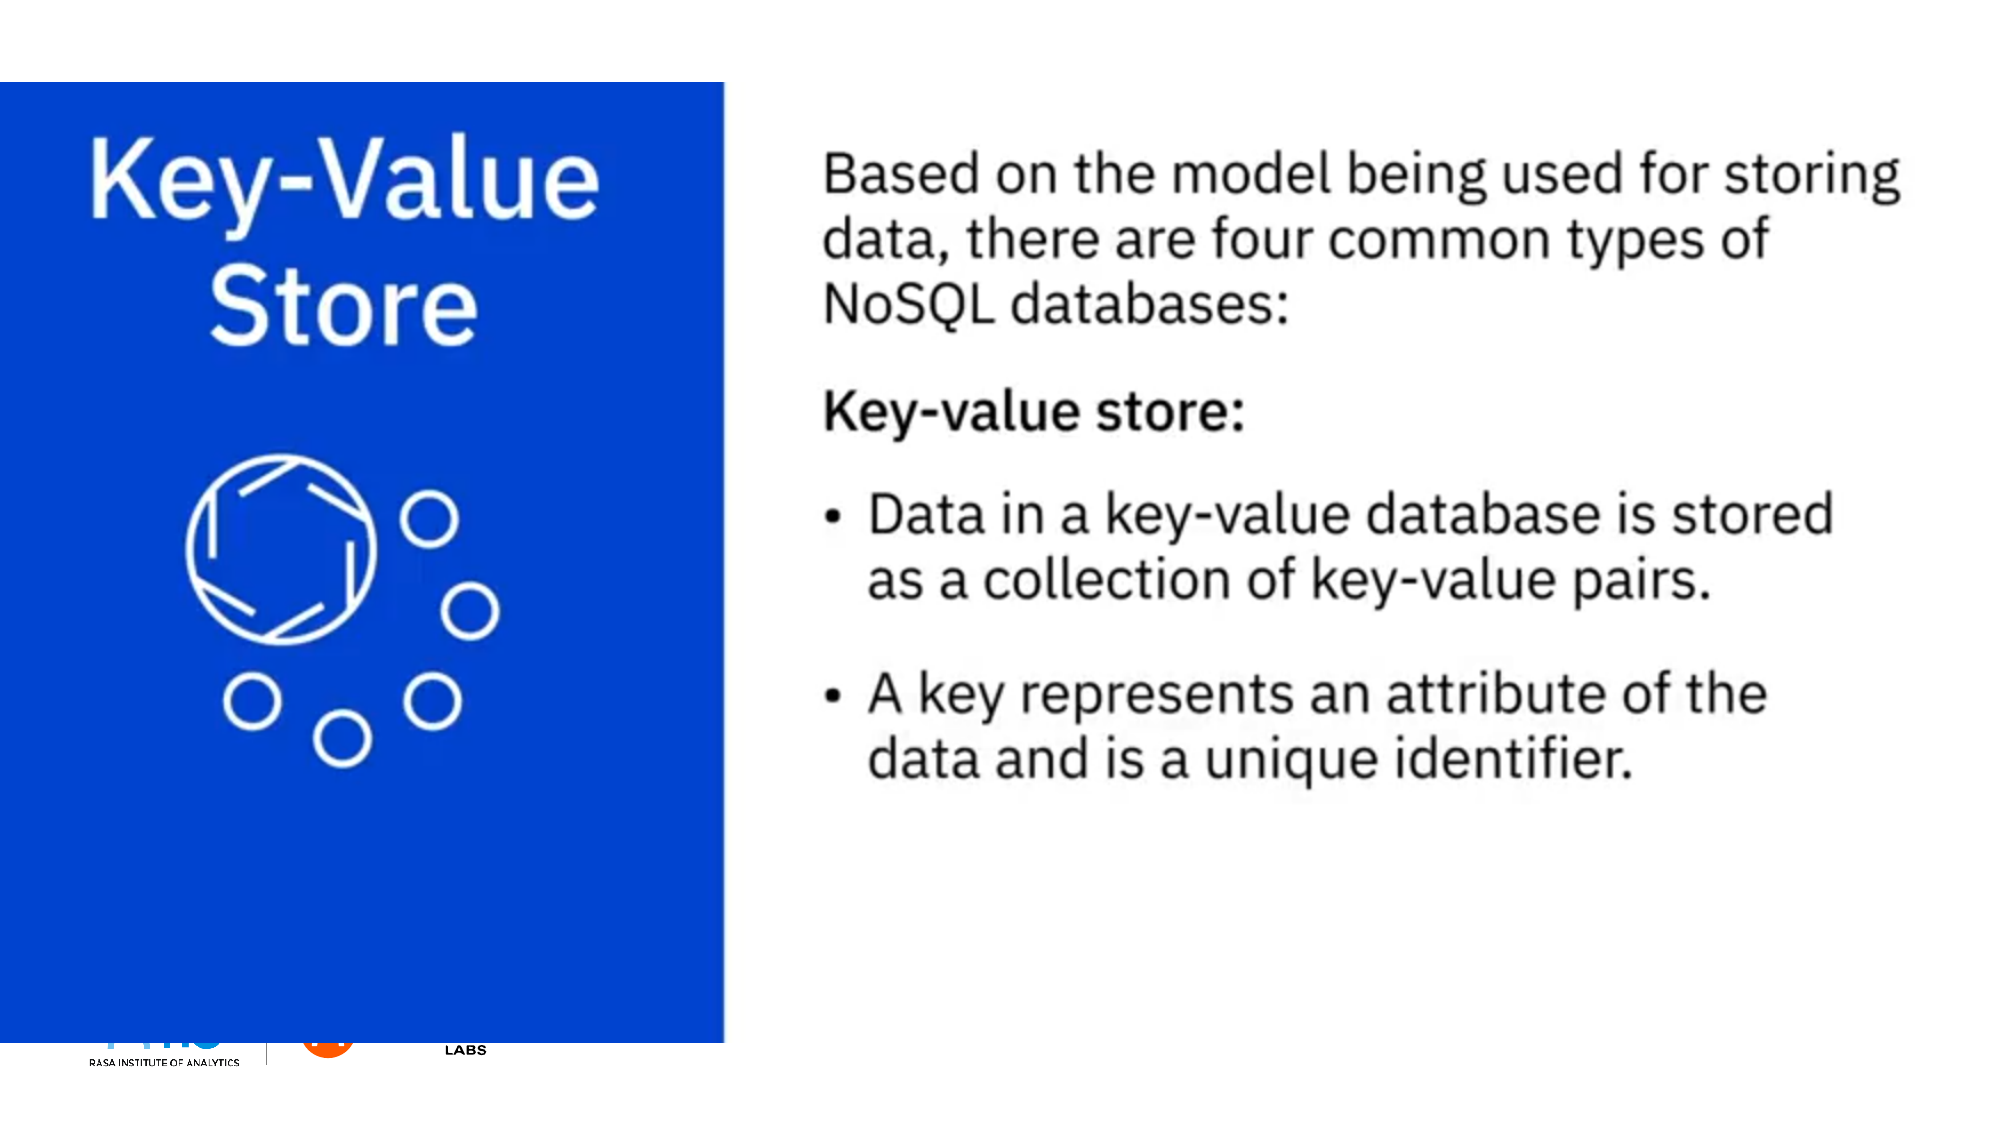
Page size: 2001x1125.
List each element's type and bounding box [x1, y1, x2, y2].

picture [0, 81, 2000, 1078]
